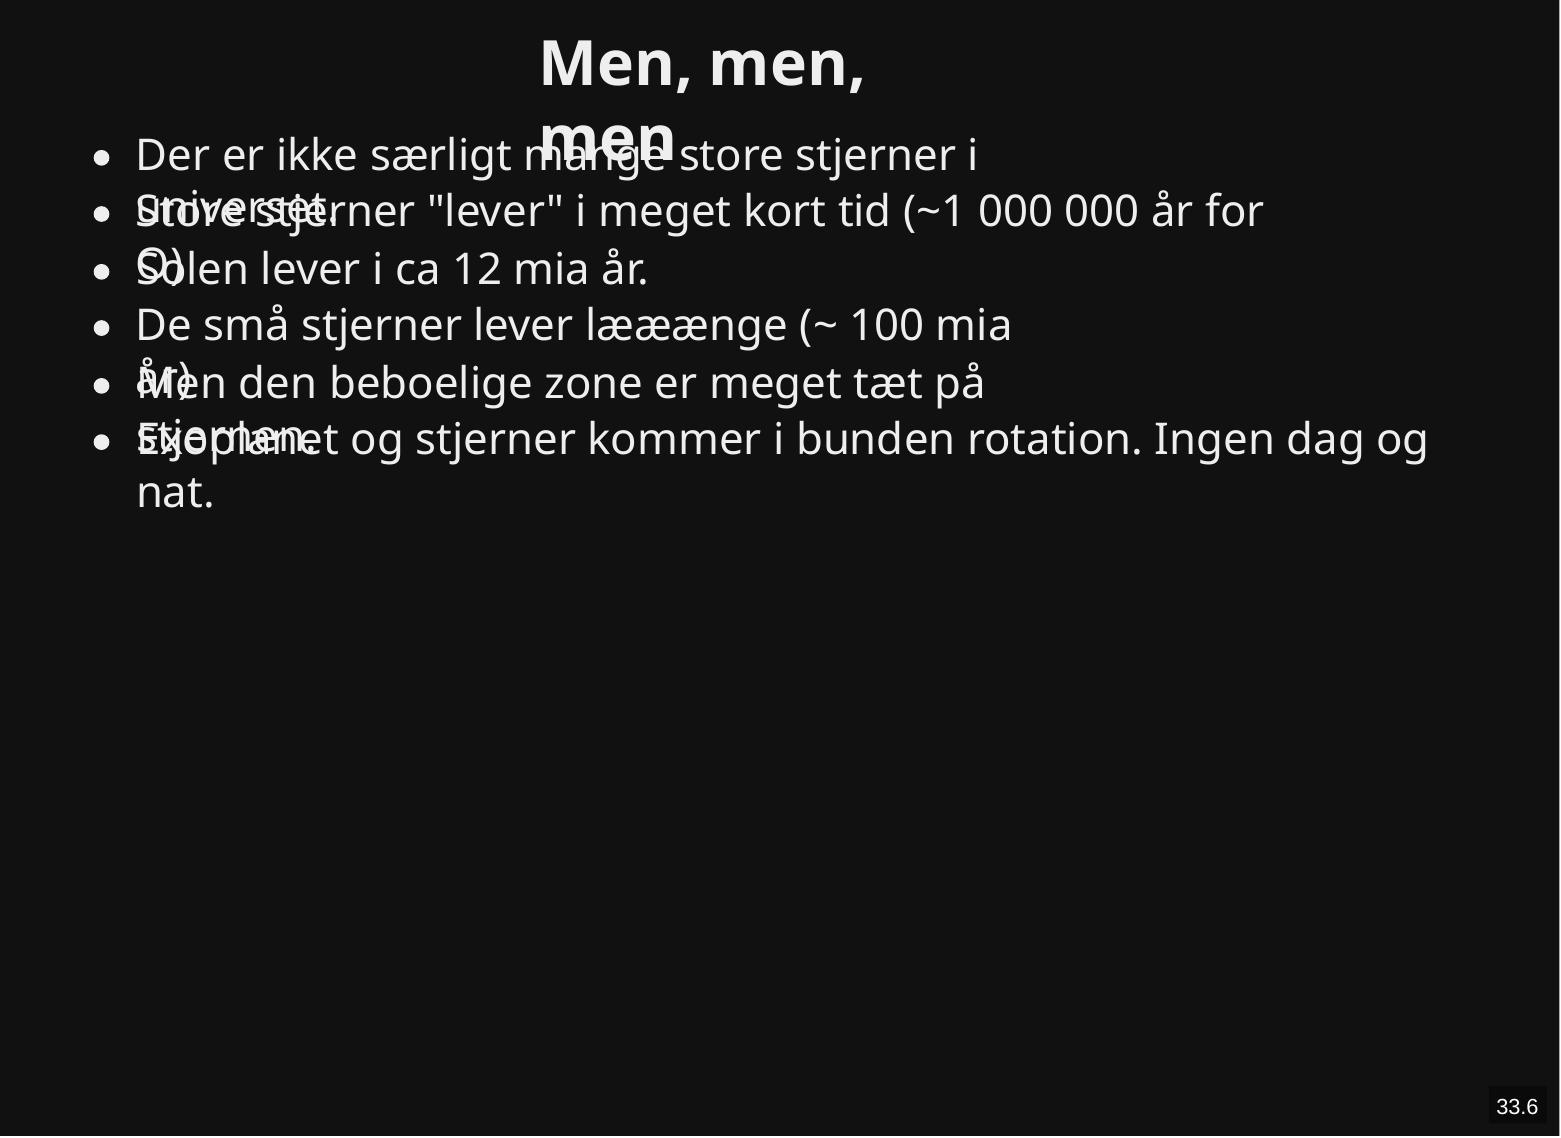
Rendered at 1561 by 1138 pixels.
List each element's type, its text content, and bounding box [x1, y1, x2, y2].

text_box [93, 206, 110, 222]
text_box Exoplanet og stjerner kommer i bunden rotation. Ingen dag og nat. [135, 411, 1494, 471]
text_box Men den beboelige zone er meget tæt på stjernen. [135, 354, 1162, 411]
text_box Der er ikke særligt mange store stjerner i universet. [135, 126, 1178, 182]
text_box [1488, 1085, 1547, 1124]
text_box [0, 0, 1560, 1136]
text_box Store stjerner "lever" i meget kort tid (~1 000 000 år for O) [135, 182, 1310, 243]
text_box De små stjerner lever lææænge (~ 100 mia år) [135, 296, 1070, 354]
text_box 33.6 [1496, 1092, 1539, 1117]
text_box [93, 378, 110, 394]
text_box [93, 150, 110, 166]
text_box Solen lever i ca 12 mia år. [135, 240, 652, 296]
text_box [93, 434, 110, 451]
text_box [93, 320, 110, 336]
text_box Men, men, men [538, 23, 969, 97]
text_box [93, 263, 110, 280]
